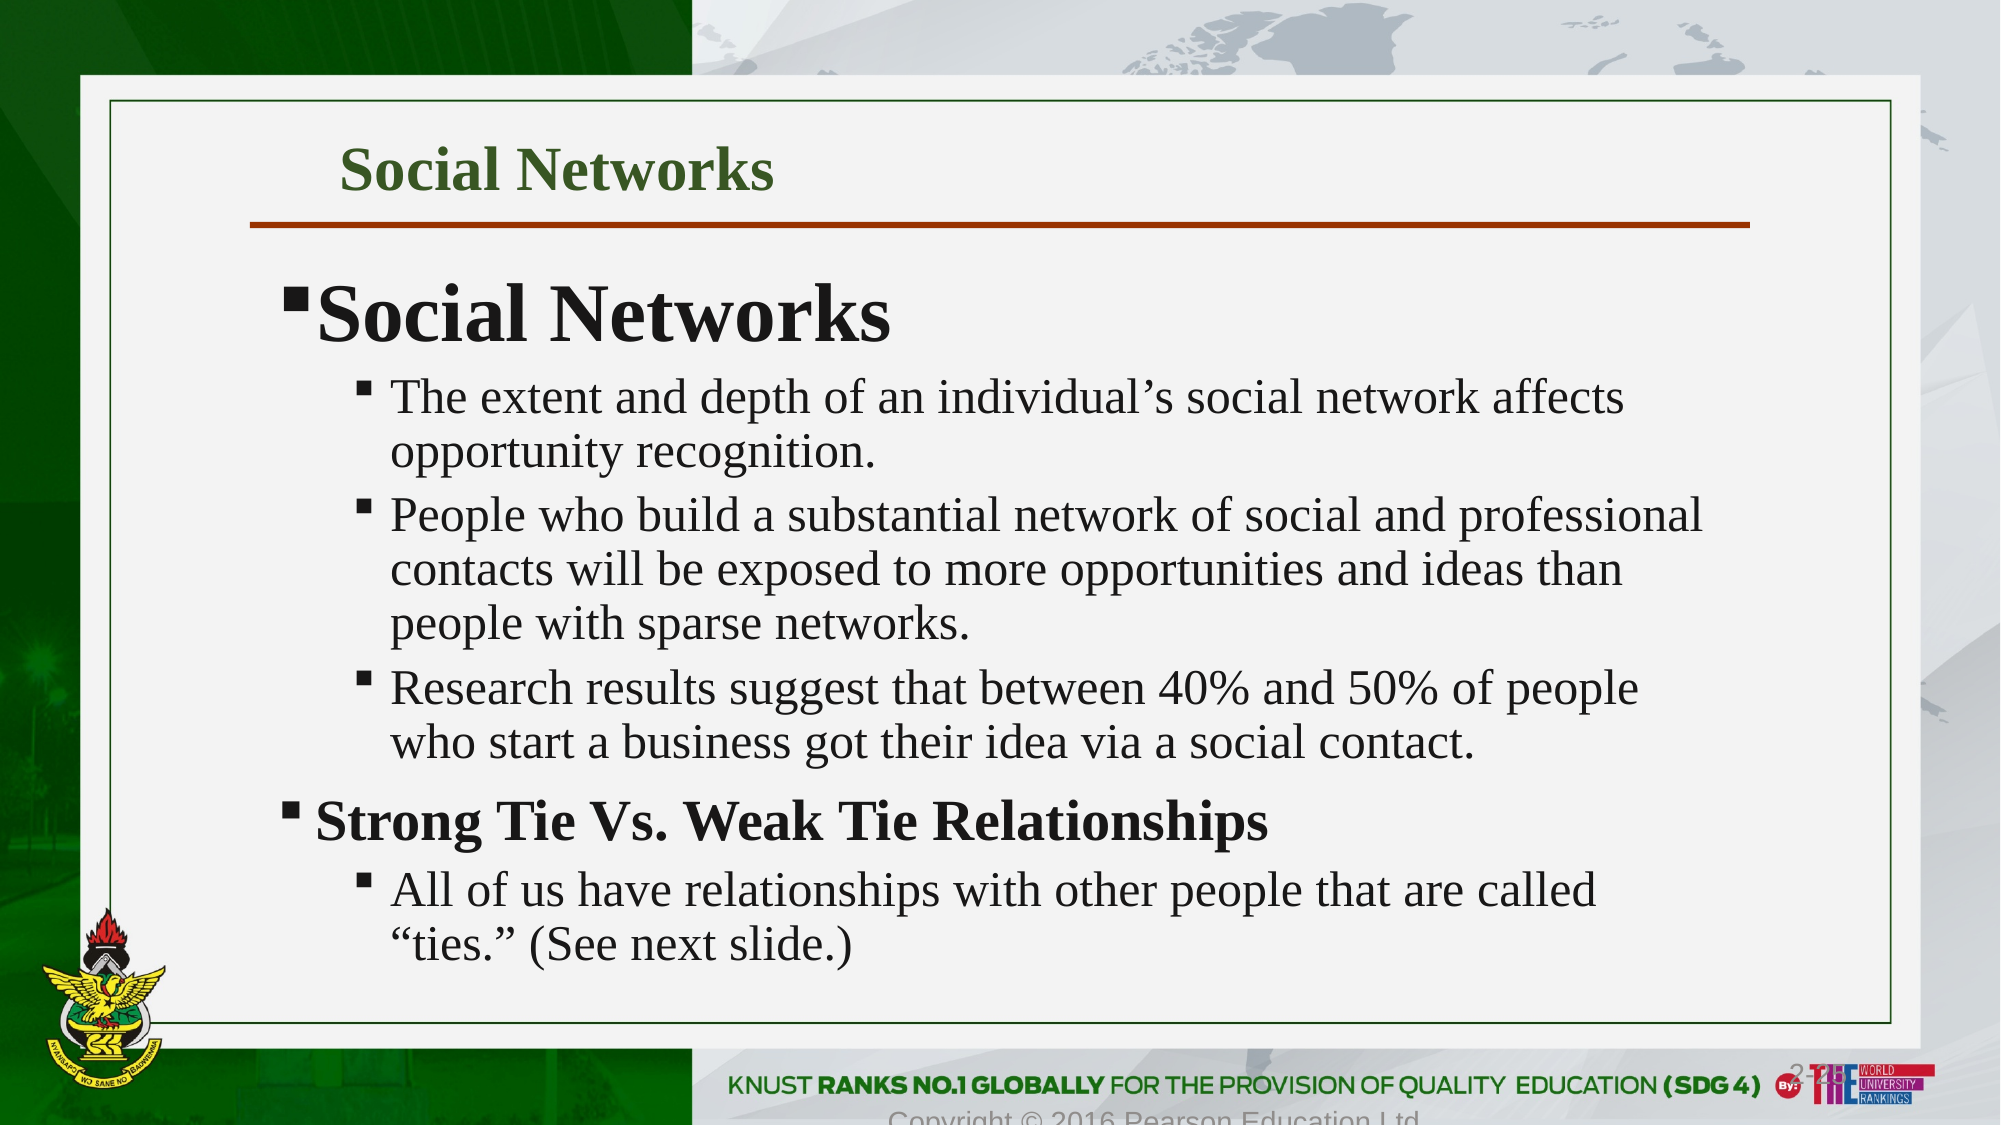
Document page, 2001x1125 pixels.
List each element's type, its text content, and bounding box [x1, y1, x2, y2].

list Social Networks The extent and depth of an individual’s social network affects opportunity recognition. People who build a substantial network of social and professional contacts will be exposed to more opportunities and ideas than people with sparse networks. Research results suggest that between 40% and 50% of people who start a business got their idea via a social contact. Strong Tie Vs. Weak Tie Relationships All of us have relationships with other people that are called “ties.” (See next slide.) [262, 262, 1738, 1050]
title Social Networks [324, 127, 1675, 213]
picture [0, 0, 2001, 1125]
slide_number 2-25 [1412, 1042, 1863, 1103]
footer Copyright © 2016 Pearson Education Ltd. [750, 1062, 1575, 1125]
